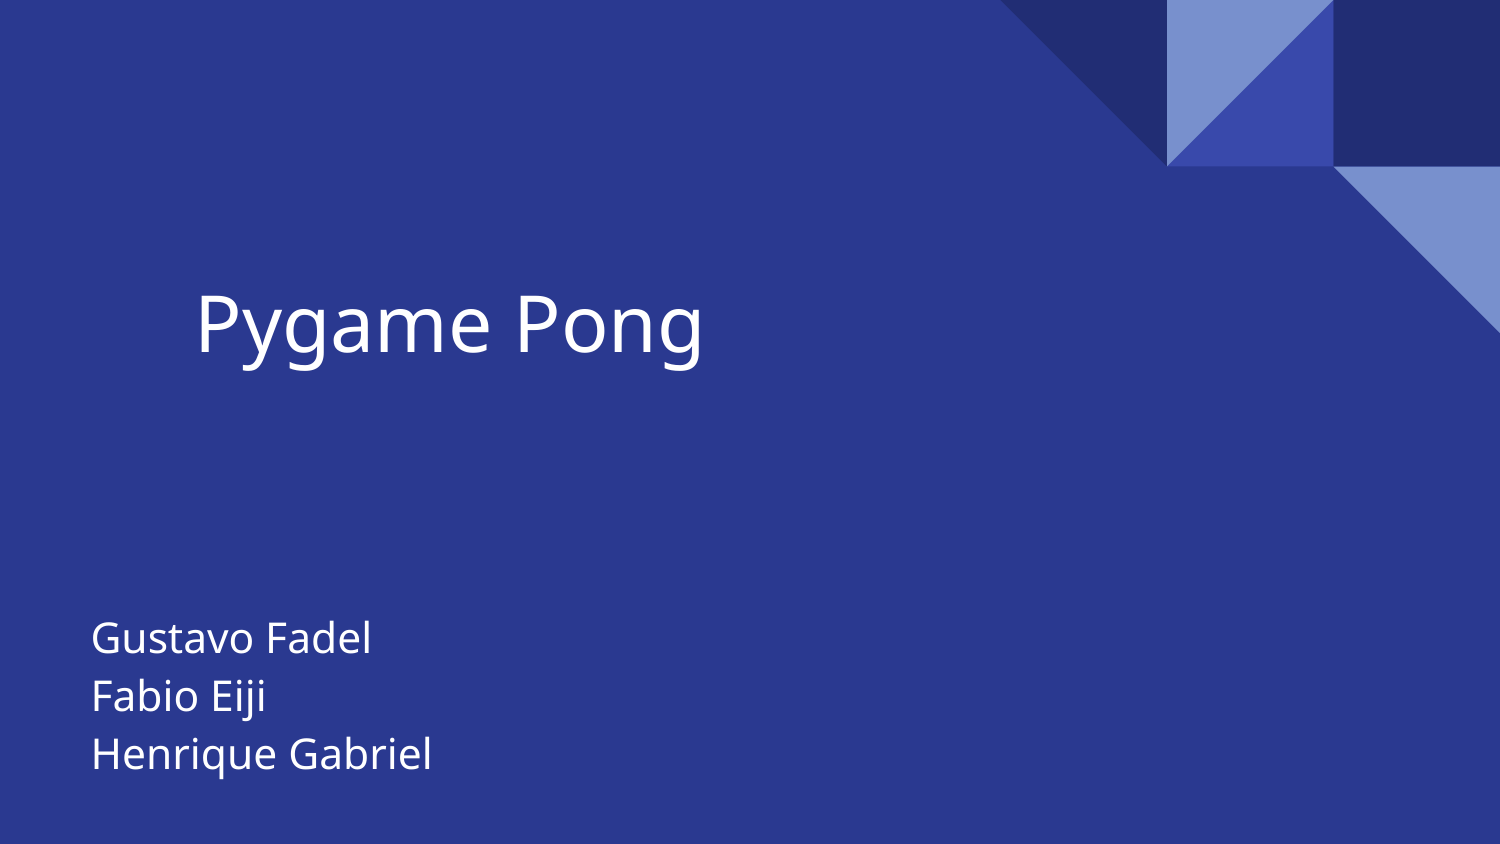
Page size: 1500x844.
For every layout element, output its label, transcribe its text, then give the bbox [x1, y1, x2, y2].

subtitle Gustavo Fadel Fabio Eiji Henrique Gabriel [75, 592, 1425, 797]
title Pygame Pong [179, 252, 884, 391]
